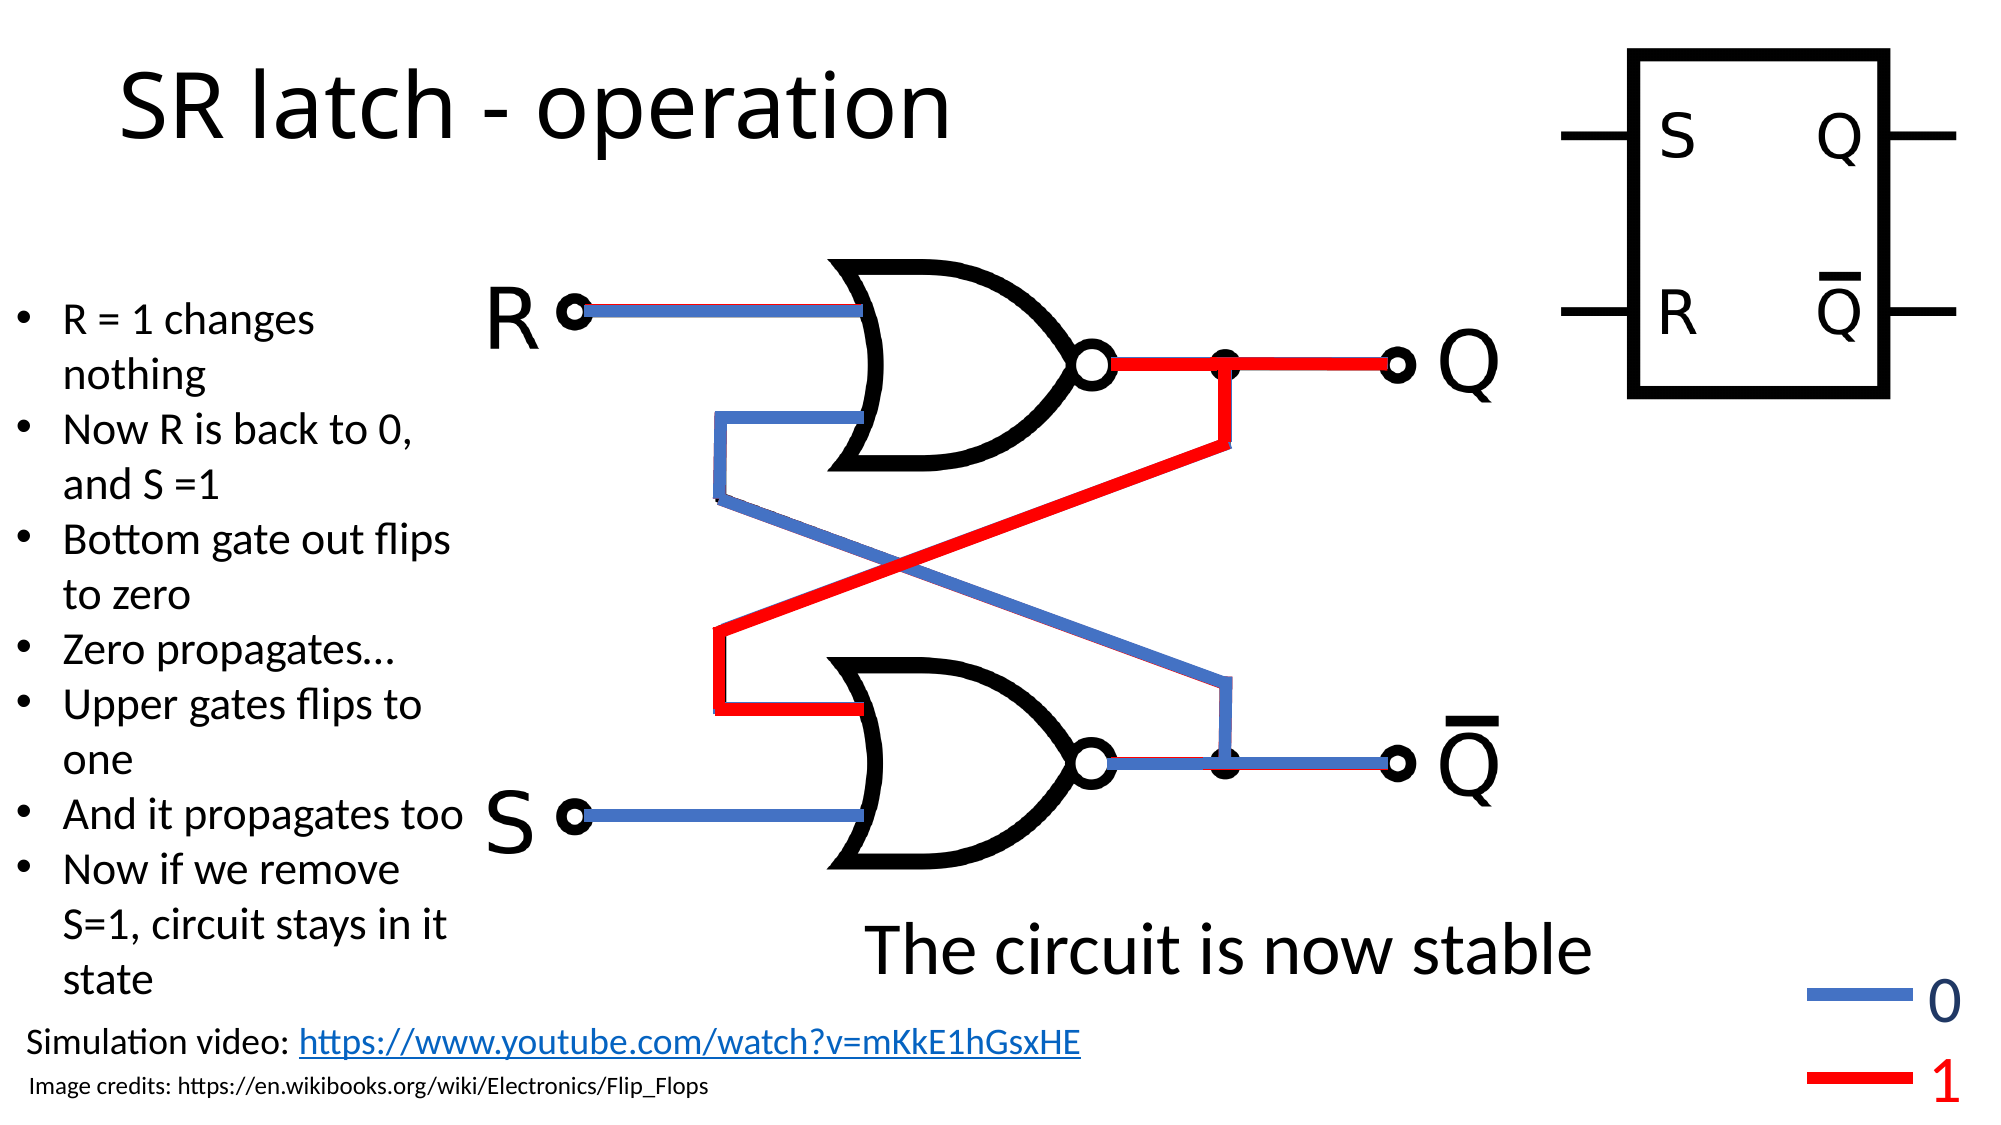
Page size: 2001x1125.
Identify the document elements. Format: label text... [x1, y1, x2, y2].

picture [455, 232, 1517, 896]
text_box Image credits: https://en.wikibooks.org/wiki/Electronics/Flip_Flops [14, 1070, 1075, 1107]
text_box Simulation video: https://www.youtube.com/watch?v=mKkE1hGsxHE [11, 1009, 1105, 1070]
text_box 0 1 [1913, 948, 1977, 1123]
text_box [714, 442, 1229, 634]
text_box The circuit is now stable [849, 891, 1610, 997]
picture [1539, 4, 1978, 443]
title SR latch - operation [103, 0, 1439, 218]
text_box R = 1 changes nothing Now R is back to 0, and S =1 Bottom gate out flips to zero Zero propagates… Upper gates flips to one And it propagates too Now if we remove S=1, circuit stays in it state [1, 281, 484, 1011]
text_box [720, 634, 1227, 684]
